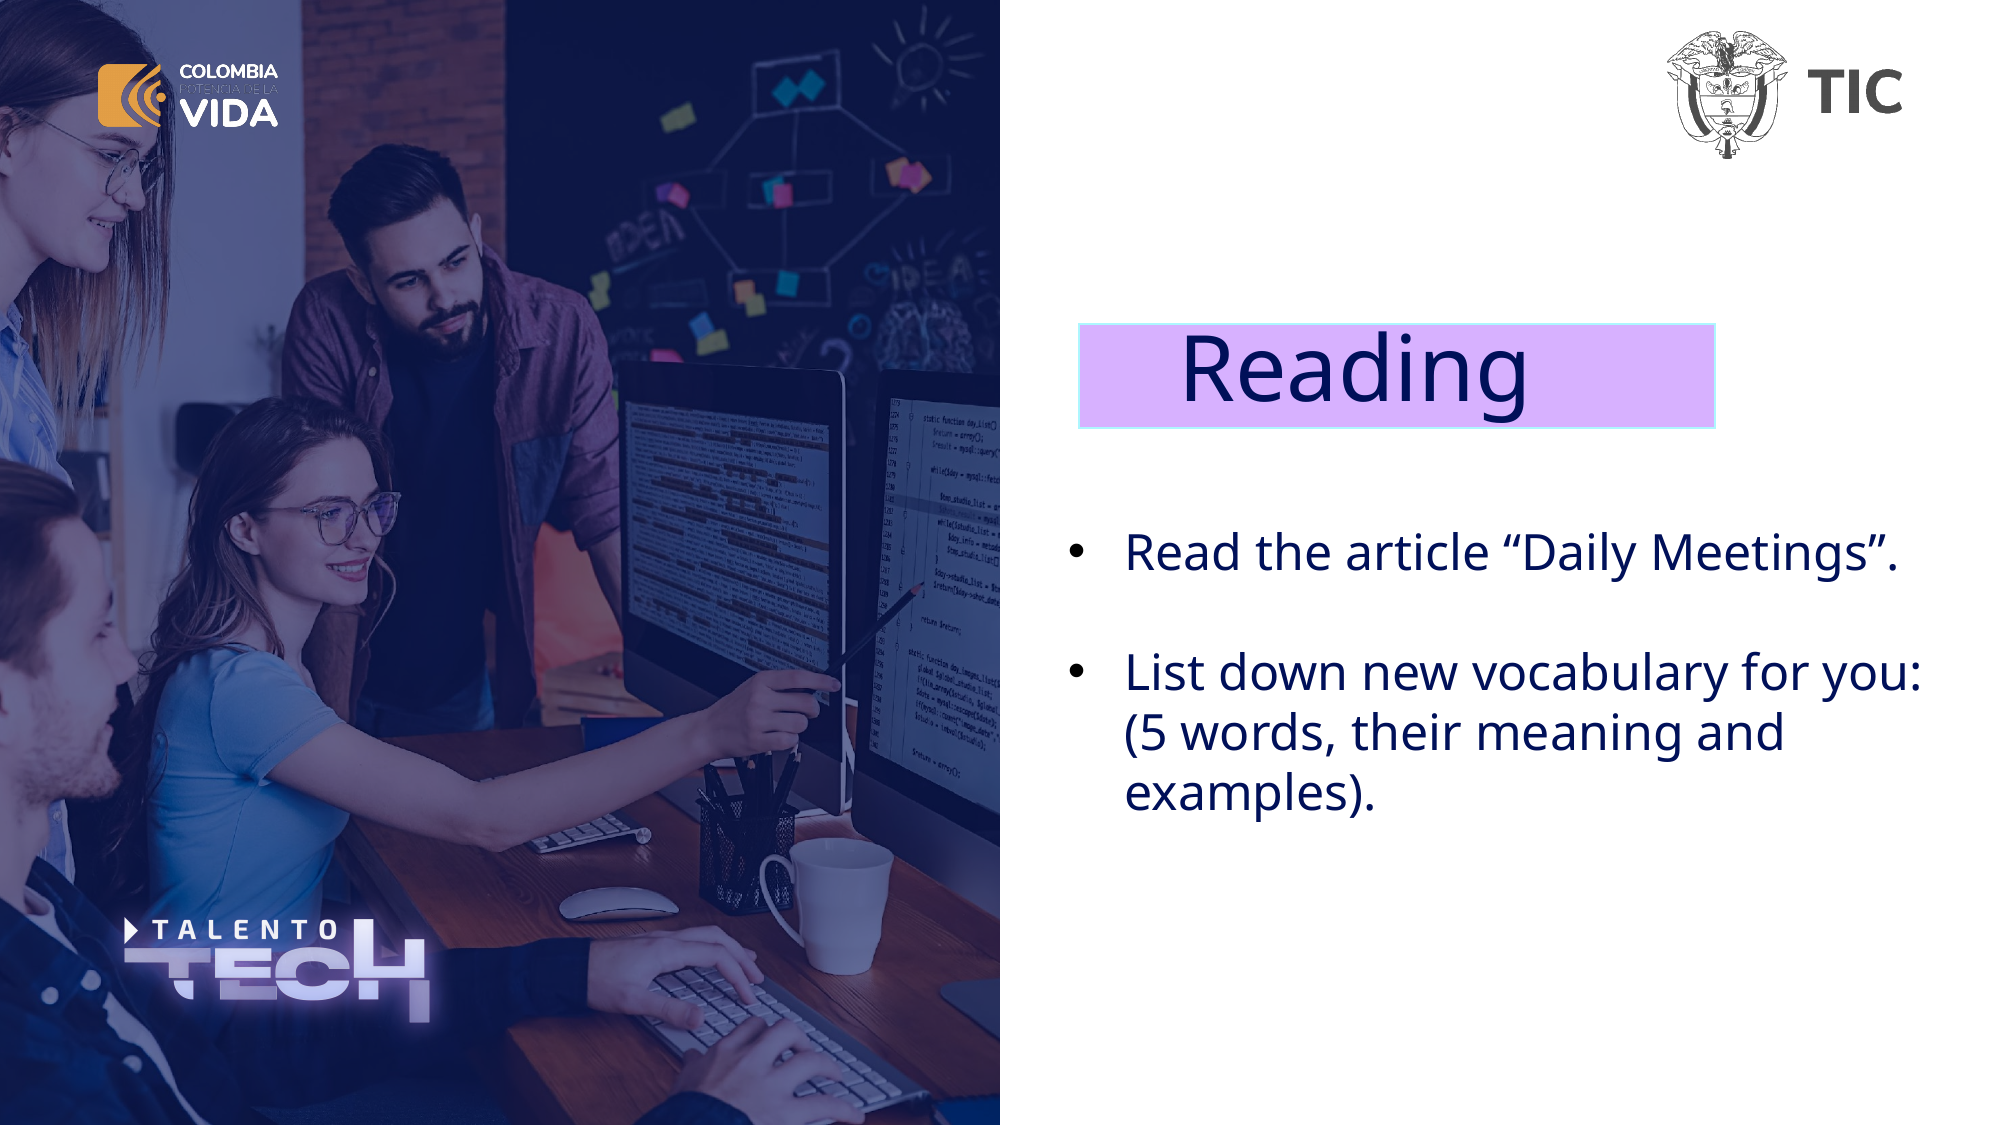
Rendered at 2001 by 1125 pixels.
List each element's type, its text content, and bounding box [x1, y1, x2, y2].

text_box [1078, 323, 1715, 429]
text_box Read the article “Daily Meetings”. List down new vocabulary for you: (5 words, their meaning and examples). [1053, 513, 1952, 829]
picture [0, 0, 1001, 1125]
text_box Reading [1163, 301, 1630, 427]
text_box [98, 31, 1902, 159]
